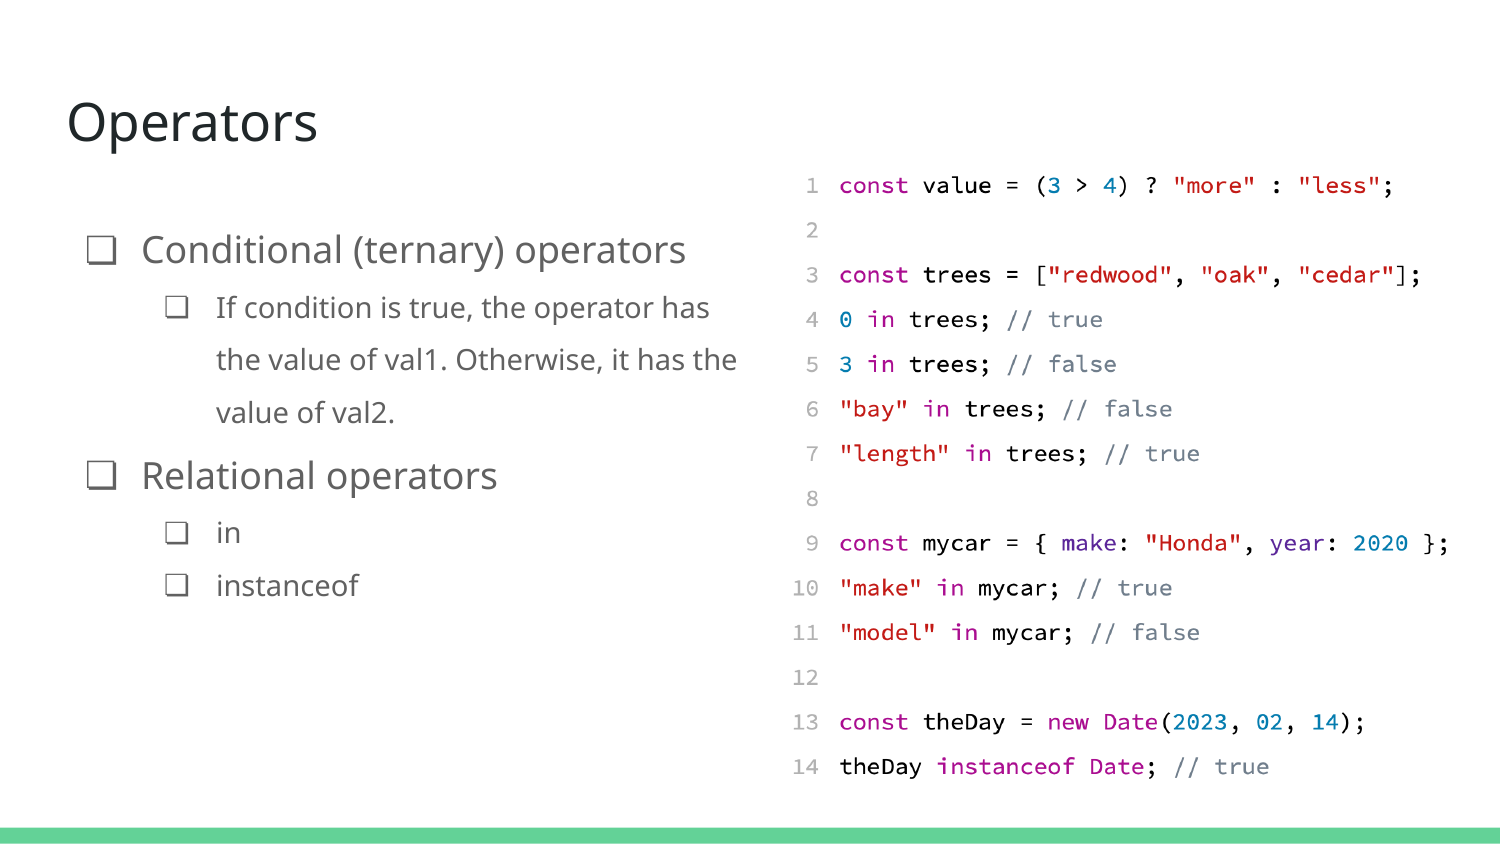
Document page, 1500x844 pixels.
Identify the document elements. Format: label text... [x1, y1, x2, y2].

list Conditional (ternary) operators If condition is true, the operator has the value of val1. Otherwise, it has the value of val2. Relational operators in instanceof [51, 189, 744, 750]
picture [749, 128, 1492, 822]
title Operators [51, 72, 1449, 167]
